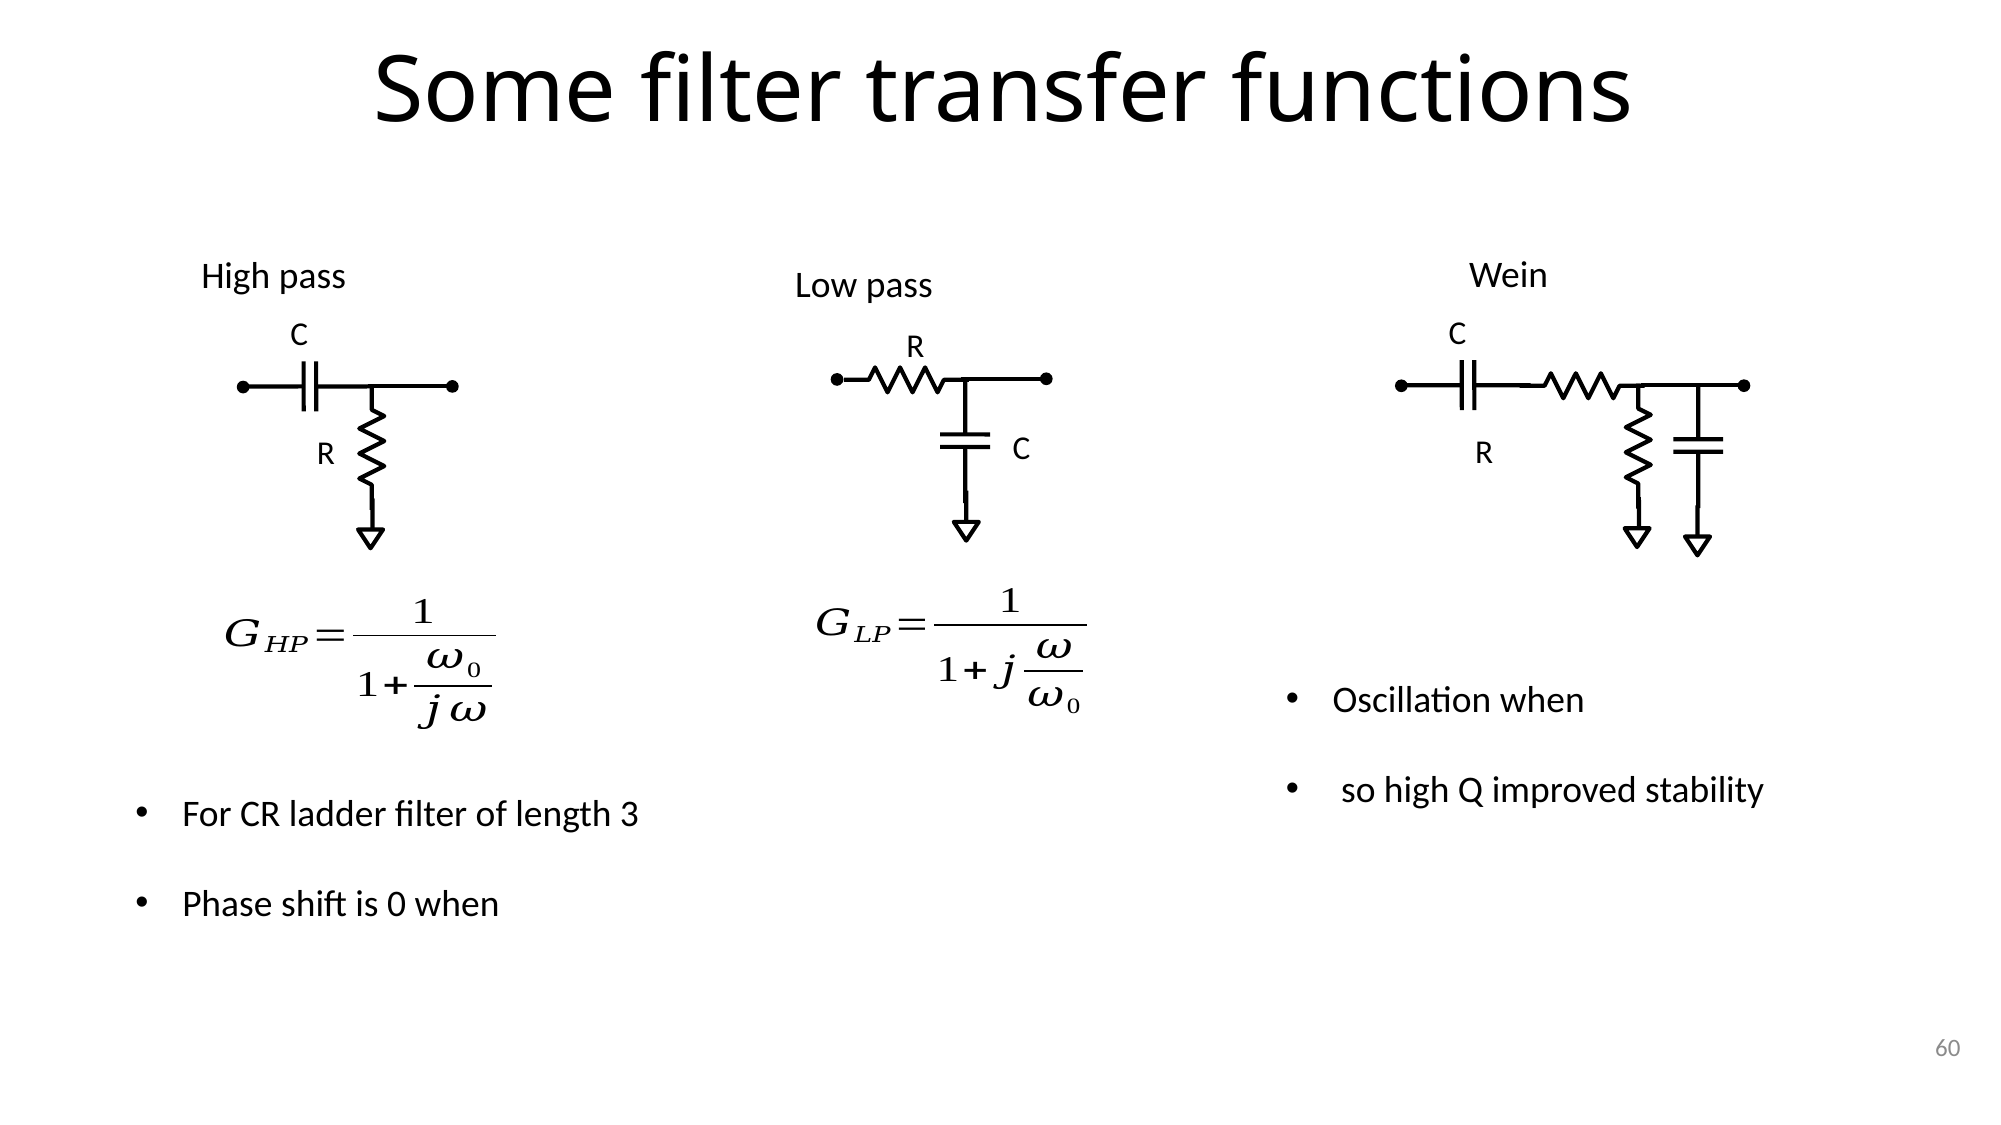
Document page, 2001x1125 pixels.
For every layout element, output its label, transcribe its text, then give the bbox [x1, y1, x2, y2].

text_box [1388, 242, 1757, 556]
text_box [186, 244, 499, 729]
slide_number 60 [1525, 1016, 1976, 1077]
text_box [780, 252, 1165, 719]
title Some filter transfer functions [141, 20, 1867, 163]
